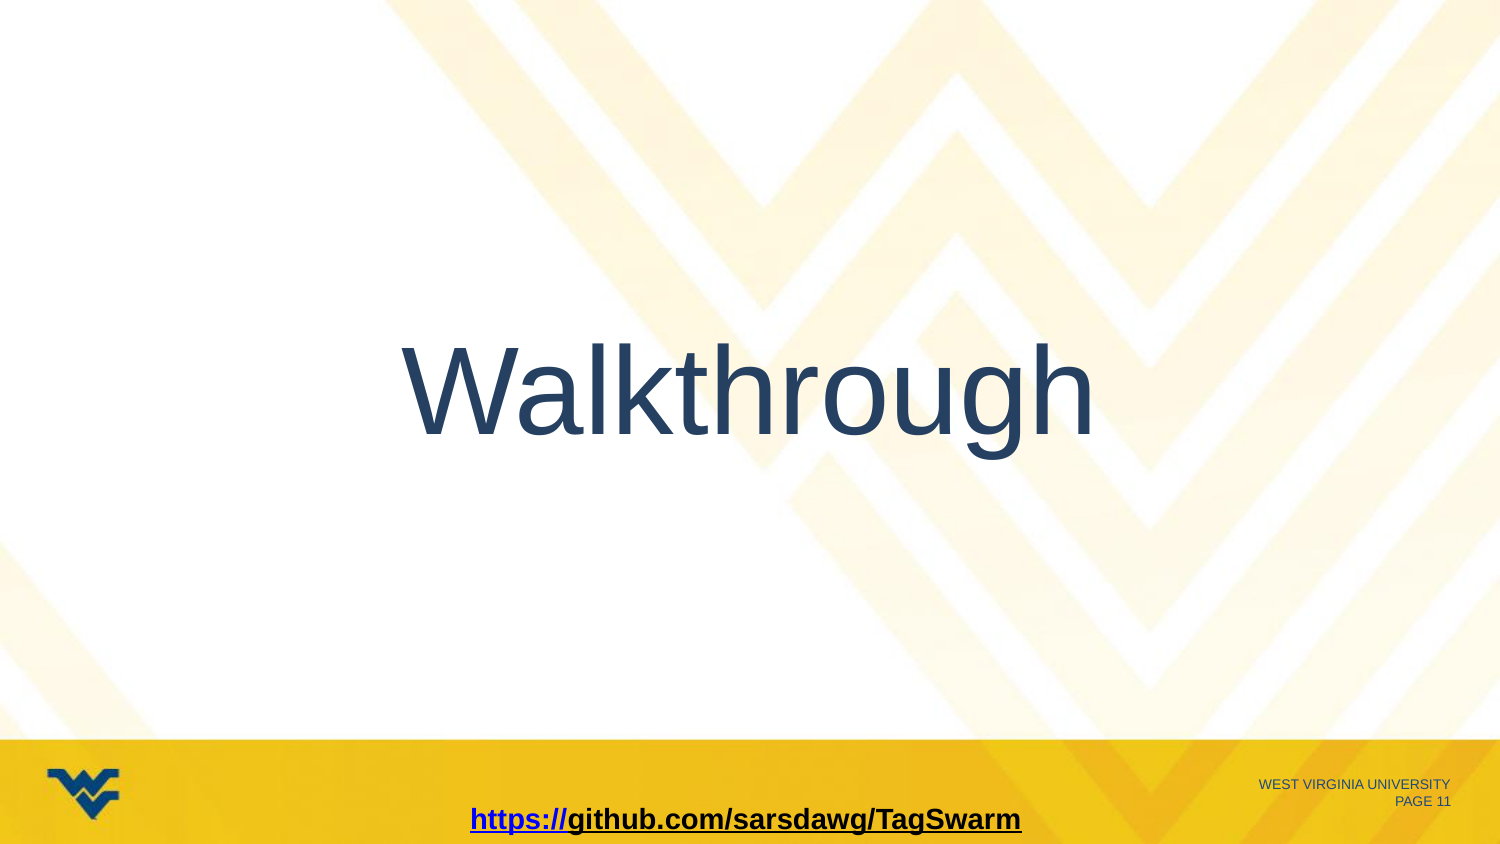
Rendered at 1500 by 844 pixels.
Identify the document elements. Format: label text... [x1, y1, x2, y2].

picture [0, 0, 1500, 844]
title Walkthrough [75, 314, 1425, 455]
text_box https://github.com/sarsdawg/TagSwarm [455, 793, 1045, 843]
